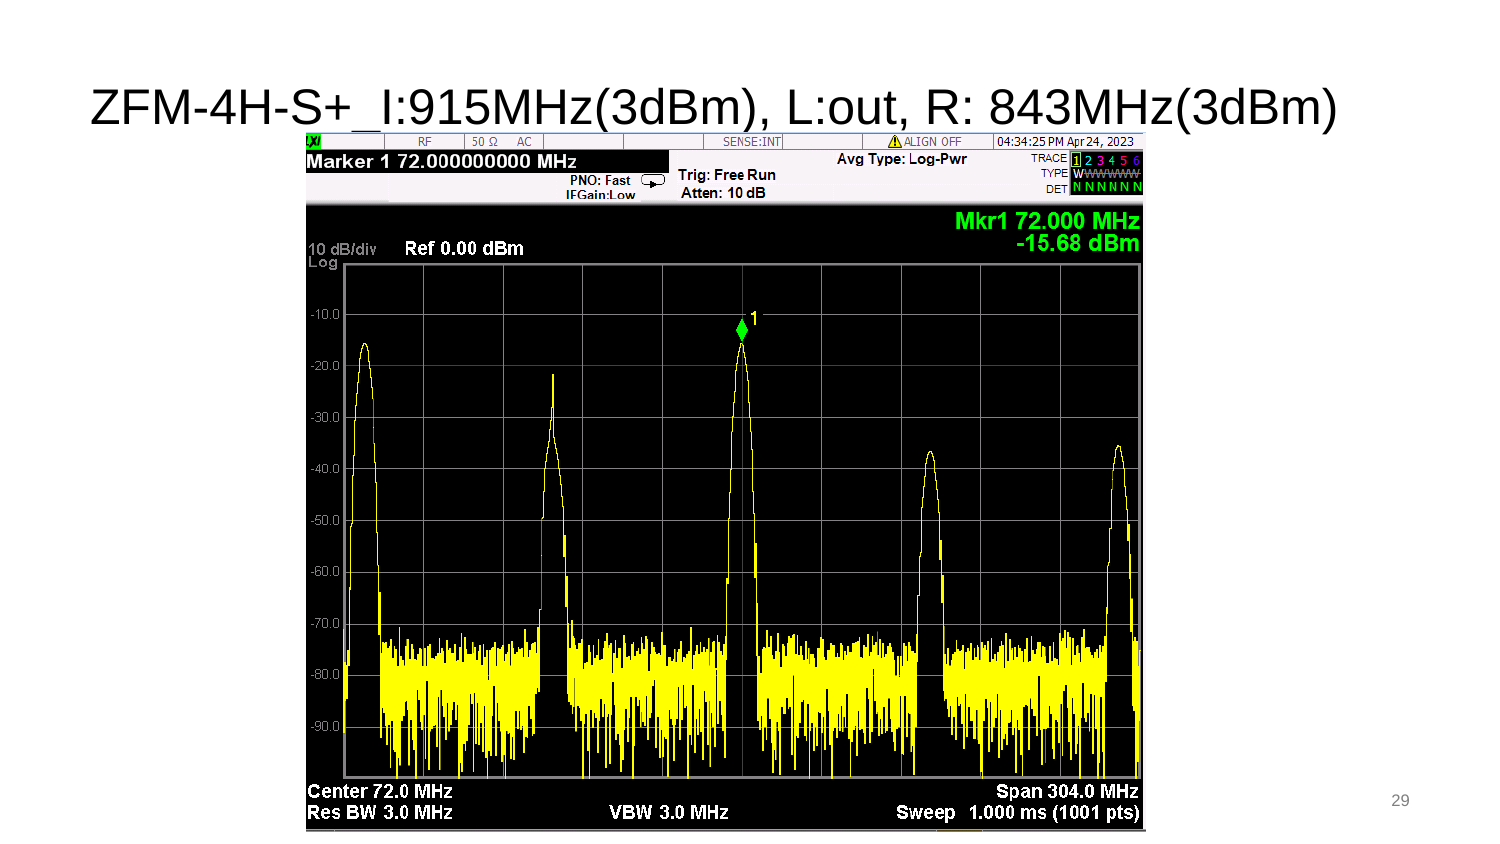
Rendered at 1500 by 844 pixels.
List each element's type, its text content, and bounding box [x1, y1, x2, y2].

picture [306, 132, 1146, 832]
title ZFM-4H-S+_I:915MHz(3dBm), L:out, R: 843MHz(3dBm) [75, 33, 1425, 175]
slide_number 29 [1200, 782, 1425, 827]
